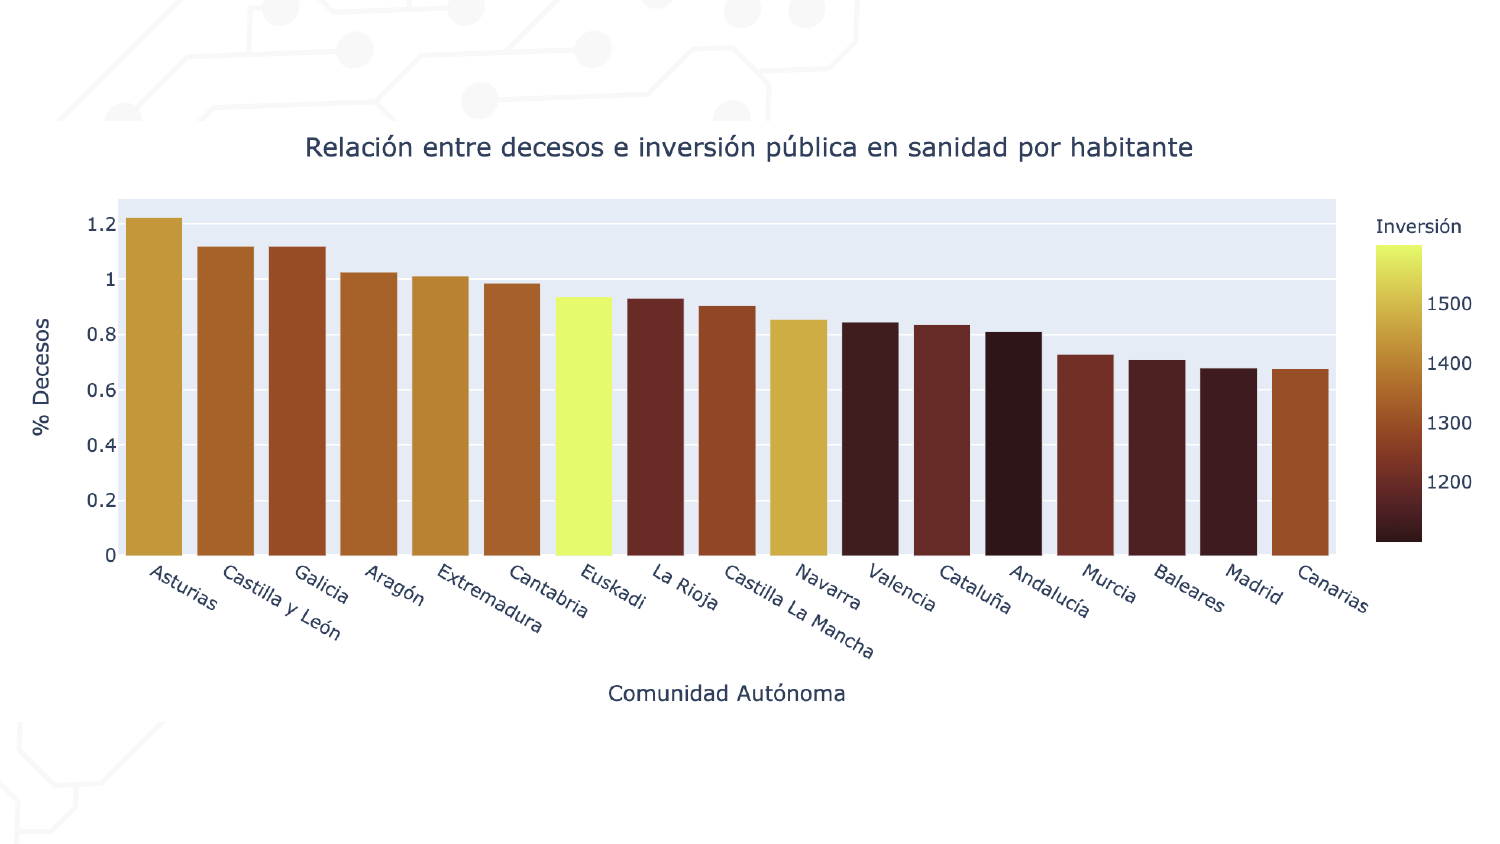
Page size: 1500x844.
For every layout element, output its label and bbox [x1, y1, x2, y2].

picture [0, 121, 1500, 723]
